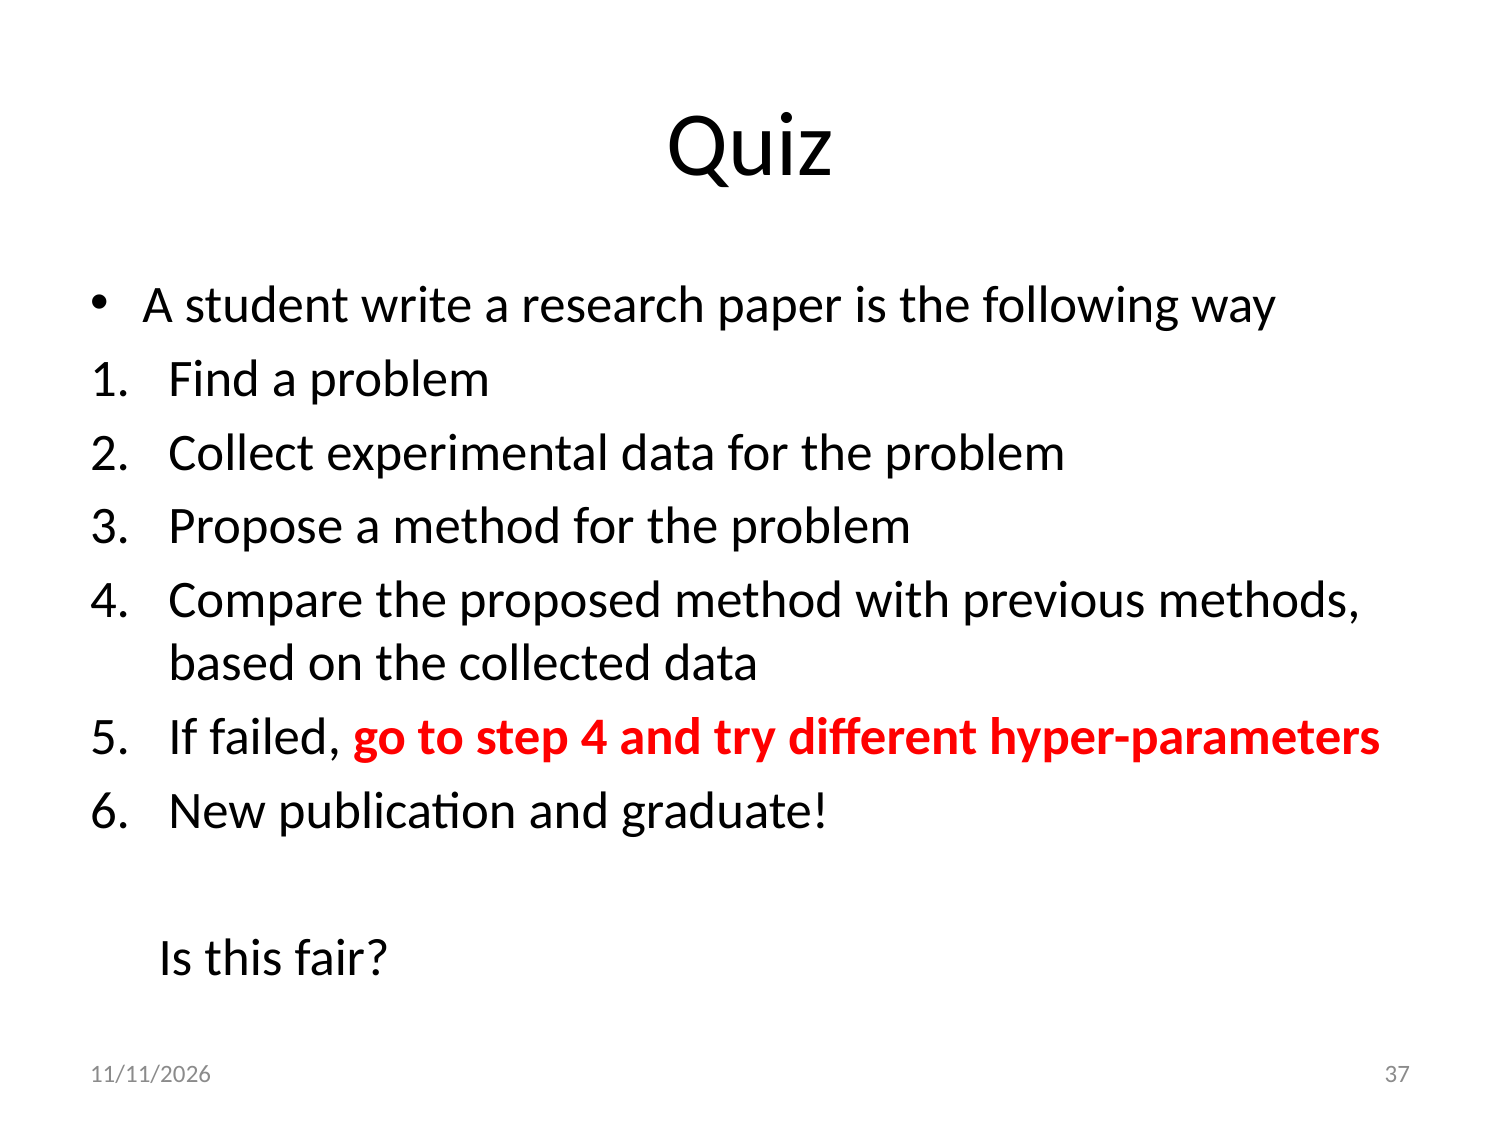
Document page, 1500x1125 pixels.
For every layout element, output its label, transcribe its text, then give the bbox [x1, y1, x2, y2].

list A student write a research paper is the following way Find a problem Collect experimental data for the problem Propose a method for the problem Compare the proposed method with previous methods, based on the collected data If failed, go to step 4 and try different hyper-parameters New publication and graduate! Is this fair? [75, 262, 1425, 1005]
title Quiz [75, 45, 1425, 233]
slide_number 37 [1074, 1042, 1425, 1103]
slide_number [75, 1042, 425, 1103]
